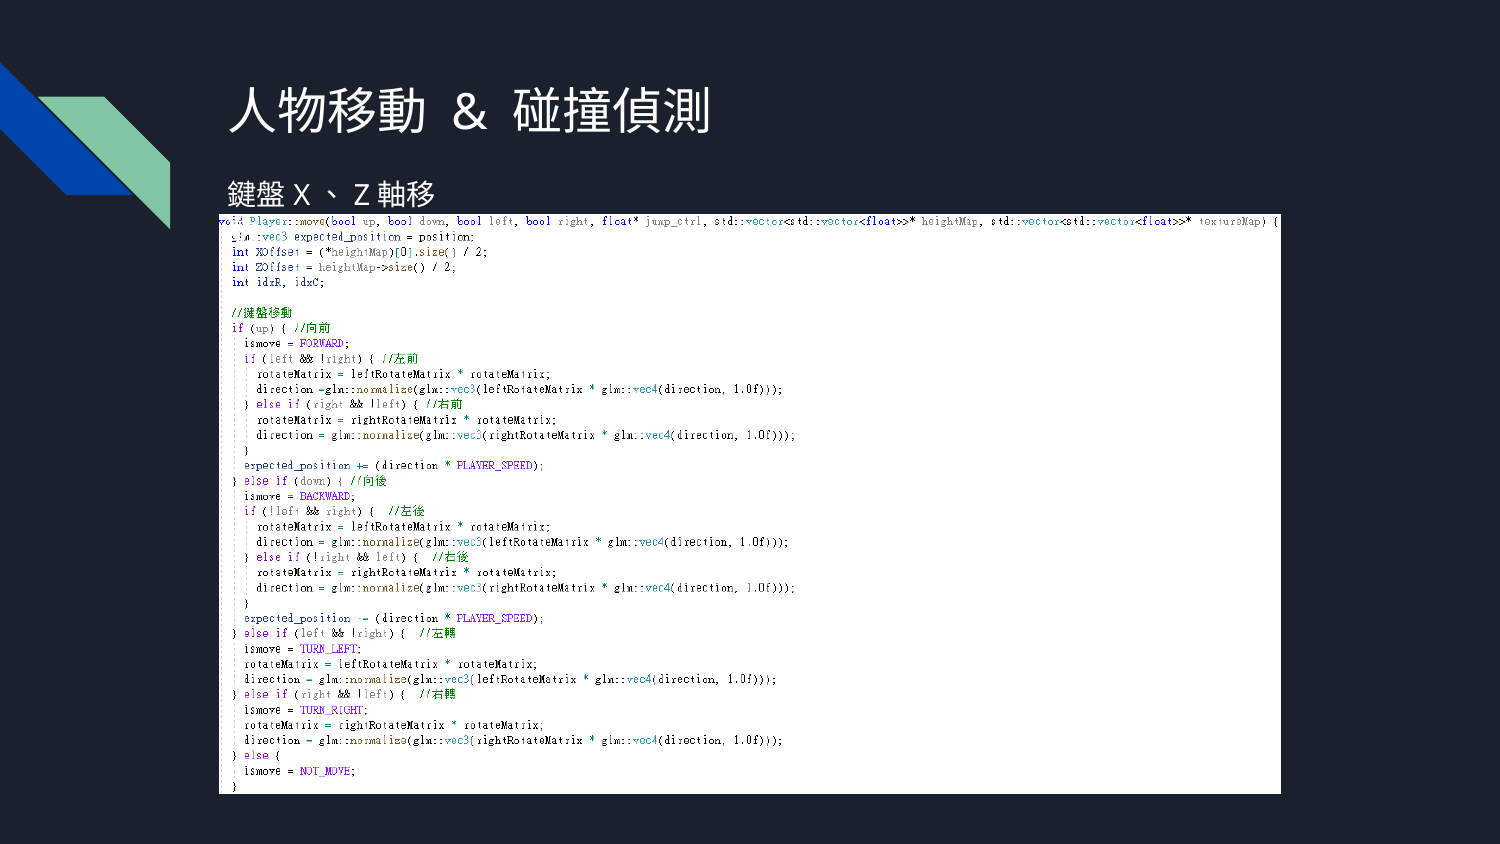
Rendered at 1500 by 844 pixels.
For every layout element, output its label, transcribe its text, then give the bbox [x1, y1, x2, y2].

title 人物移動 & 碰撞偵測 [212, 64, 1368, 215]
text_box 鍵盤X、Z軸移動 [212, 160, 463, 261]
picture [218, 214, 1281, 794]
